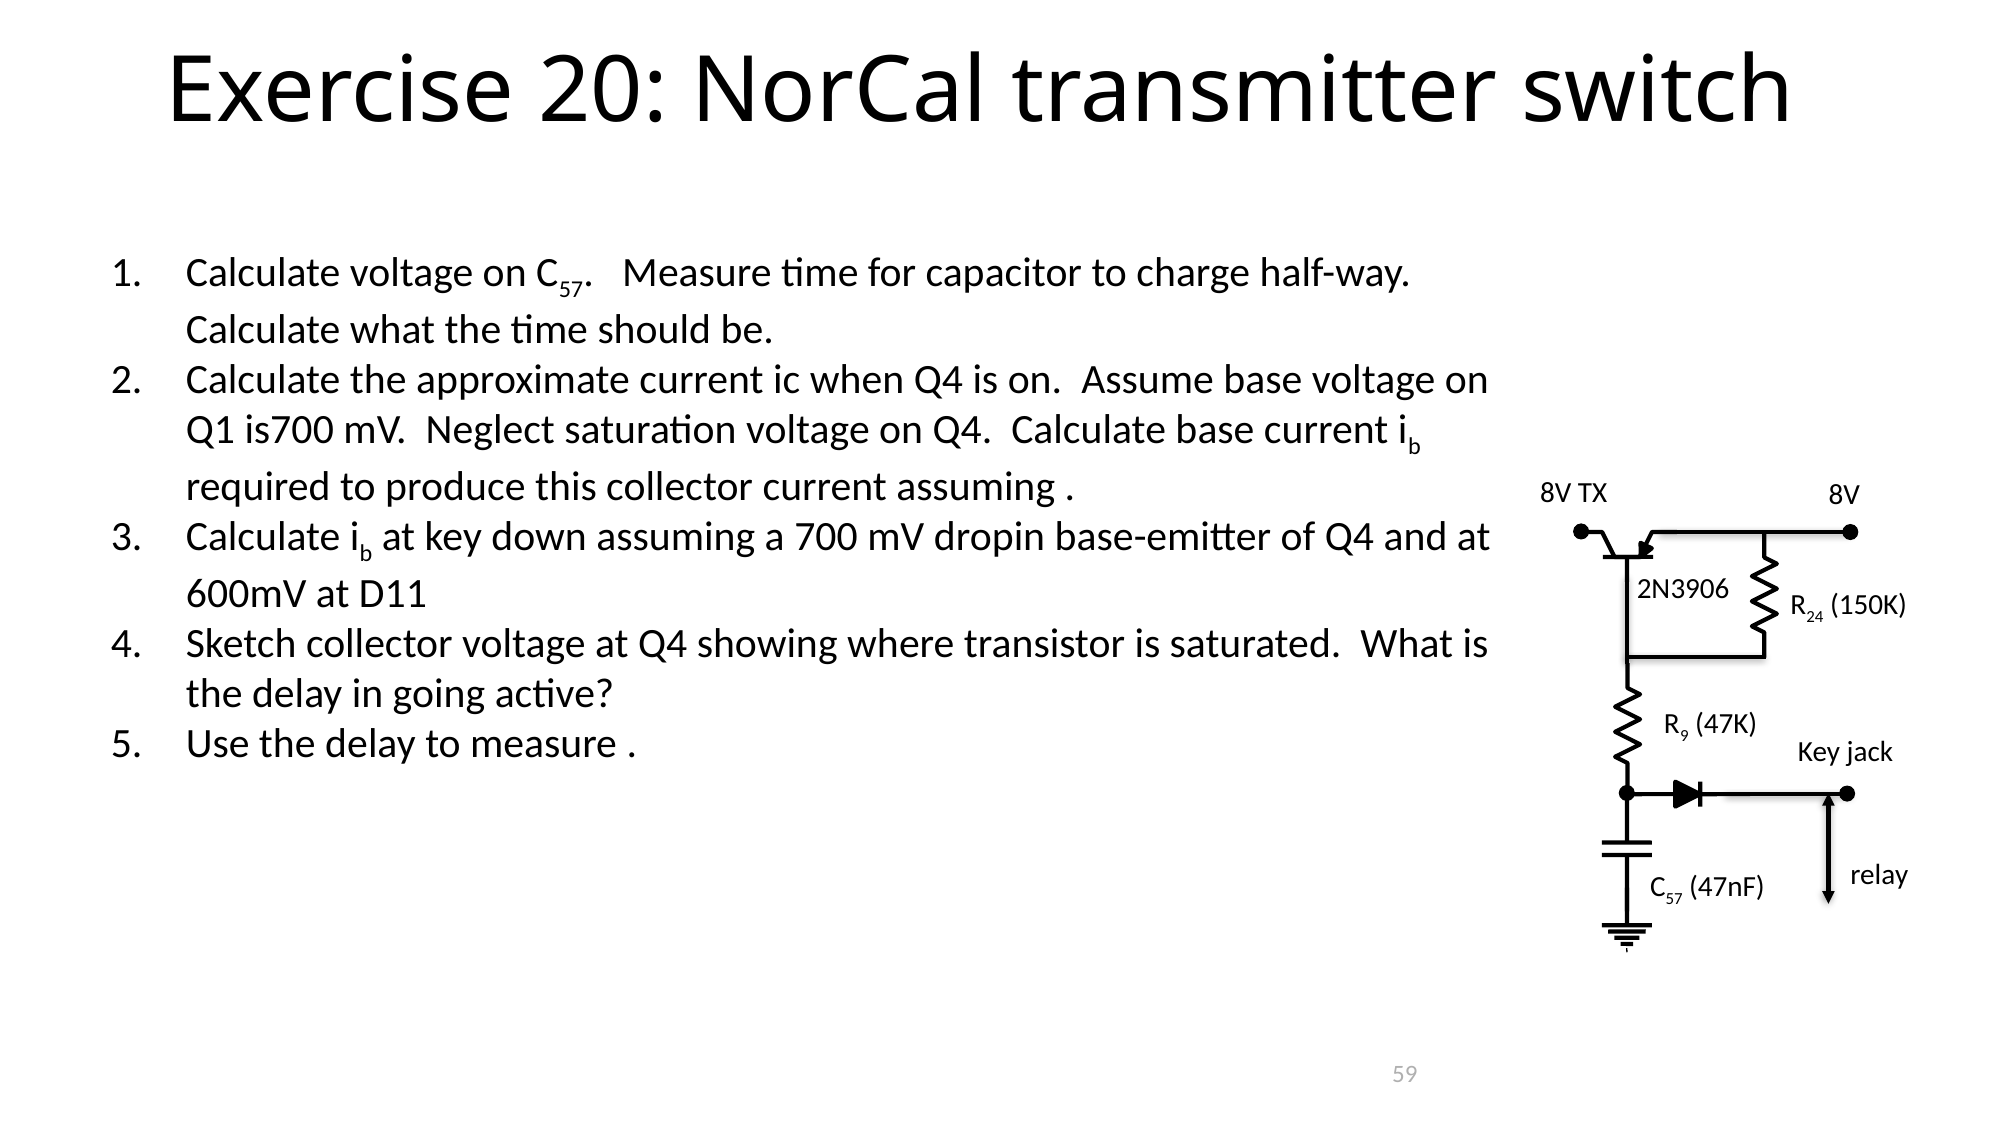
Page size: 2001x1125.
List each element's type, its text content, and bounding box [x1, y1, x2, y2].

slide_number 59 [1074, 738, 1425, 1125]
text_box Exercise 20: NorCal transmitter switch [0, 29, 1962, 140]
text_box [1532, 465, 1962, 951]
